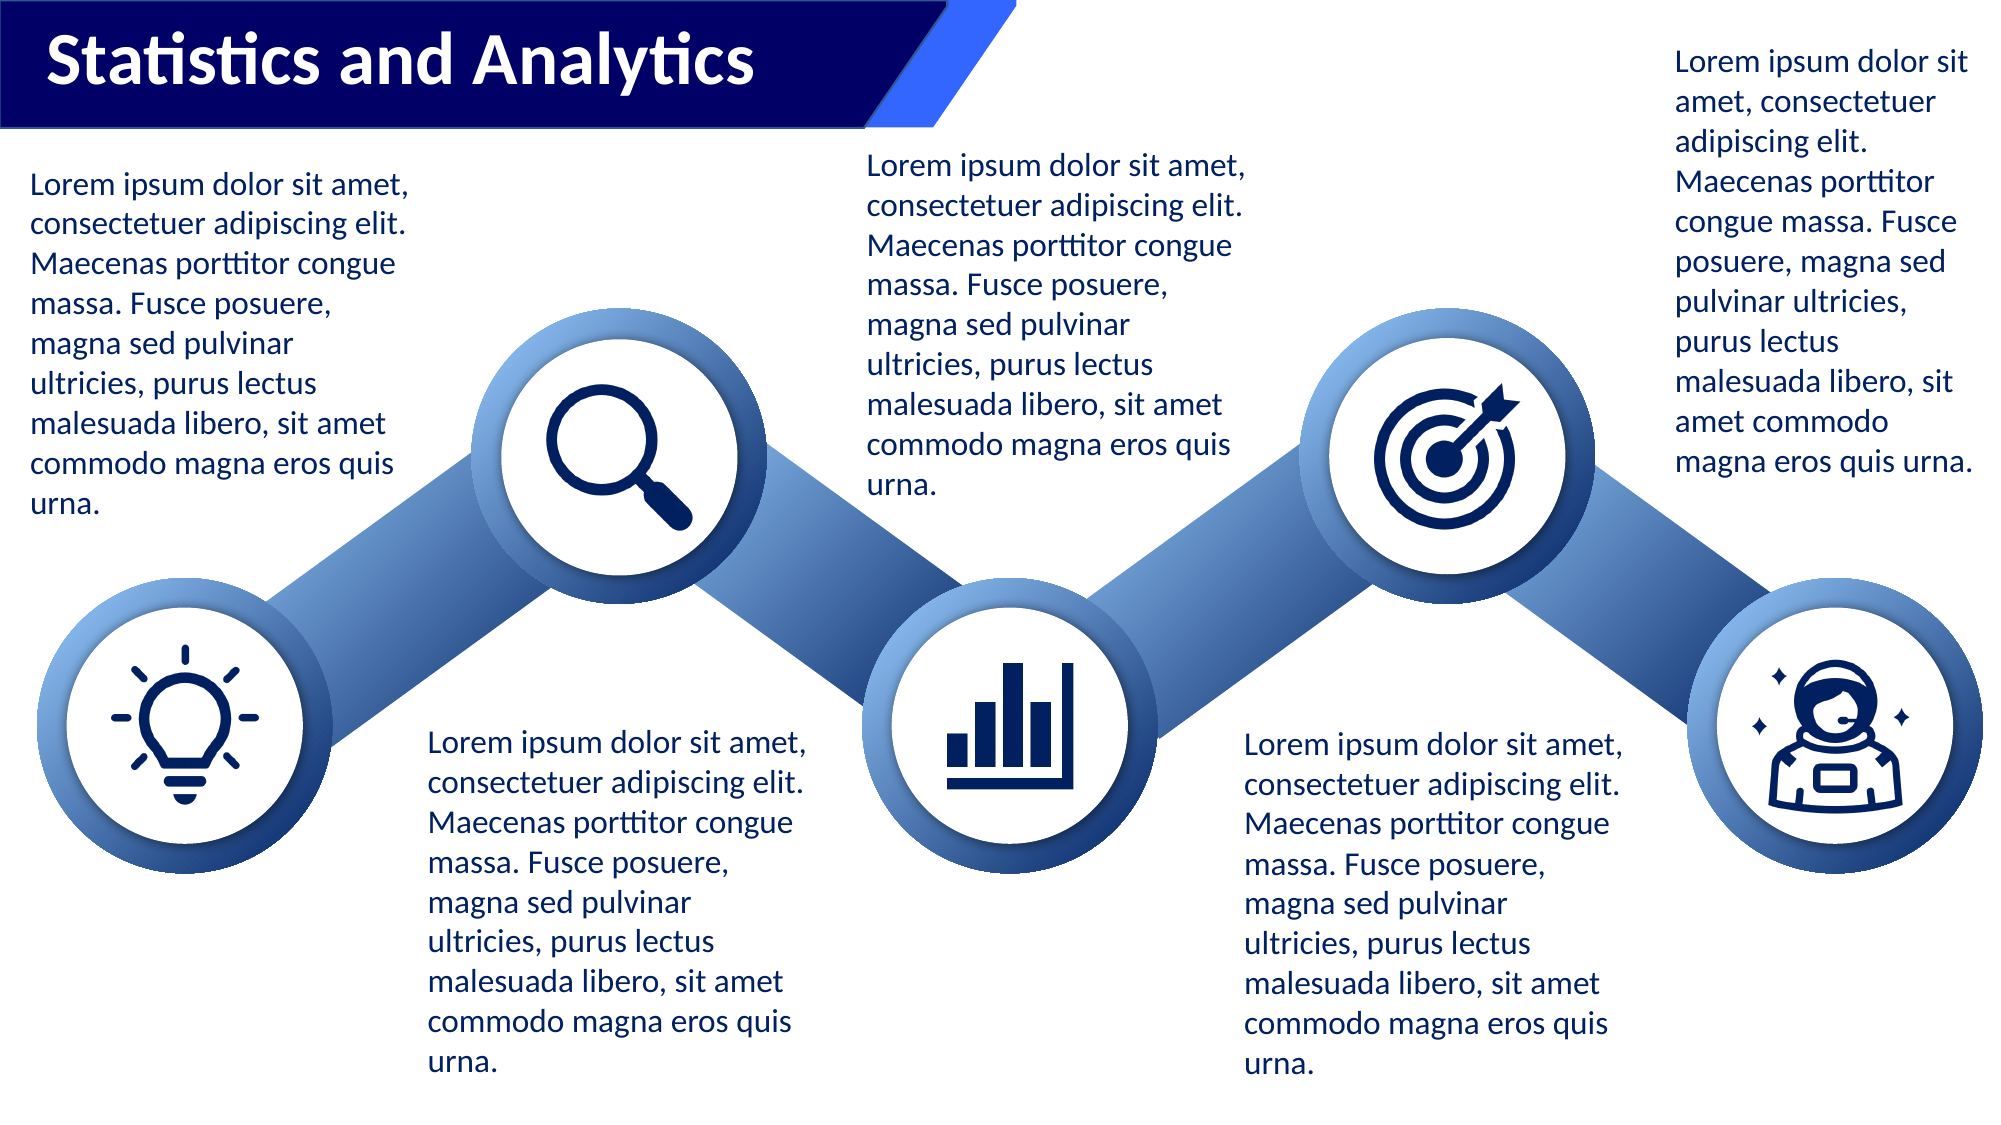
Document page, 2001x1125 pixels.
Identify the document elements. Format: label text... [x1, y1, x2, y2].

picture [96, 637, 274, 815]
picture [921, 637, 1099, 815]
text_box Lorem ipsum dolor sit amet, consectetuer adipiscing elit. Maecenas porttitor congue massa. Fusce posuere, magna sed pulvinar ultricies, purus lectus malesuada libero, sit amet commodo magna eros quis urna. [413, 874, 829, 1125]
text_box Lorem ipsum dolor sit amet, consectetuer adipiscing elit. Maecenas porttitor congue massa. Fusce posuere, magna sed pulvinar ultricies, purus lectus malesuada libero, sit amet commodo magna eros quis urna. [1229, 874, 1645, 1125]
text_box Lorem ipsum dolor sit amet, consectetuer adipiscing elit. Maecenas porttitor congue massa. Fusce posuere, magna sed pulvinar ultricies, purus lectus malesuada libero, sit amet commodo magna eros quis urna. [1660, 32, 2000, 527]
picture [1358, 367, 1536, 545]
text_box Lorem ipsum dolor sit amet, consectetuer adipiscing elit. Maecenas porttitor congue massa. Fusce posuere, magna sed pulvinar ultricies, purus lectus malesuada libero, sit amet commodo magna eros quis urna. [15, 154, 431, 569]
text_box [0, 0, 1017, 128]
picture [530, 368, 708, 546]
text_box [37, 308, 1983, 874]
picture [1746, 650, 1924, 828]
text_box Lorem ipsum dolor sit amet, consectetuer adipiscing elit. Maecenas porttitor congue massa. Fusce posuere, magna sed pulvinar ultricies, purus lectus malesuada libero, sit amet commodo magna eros quis urna. [851, 135, 1268, 308]
